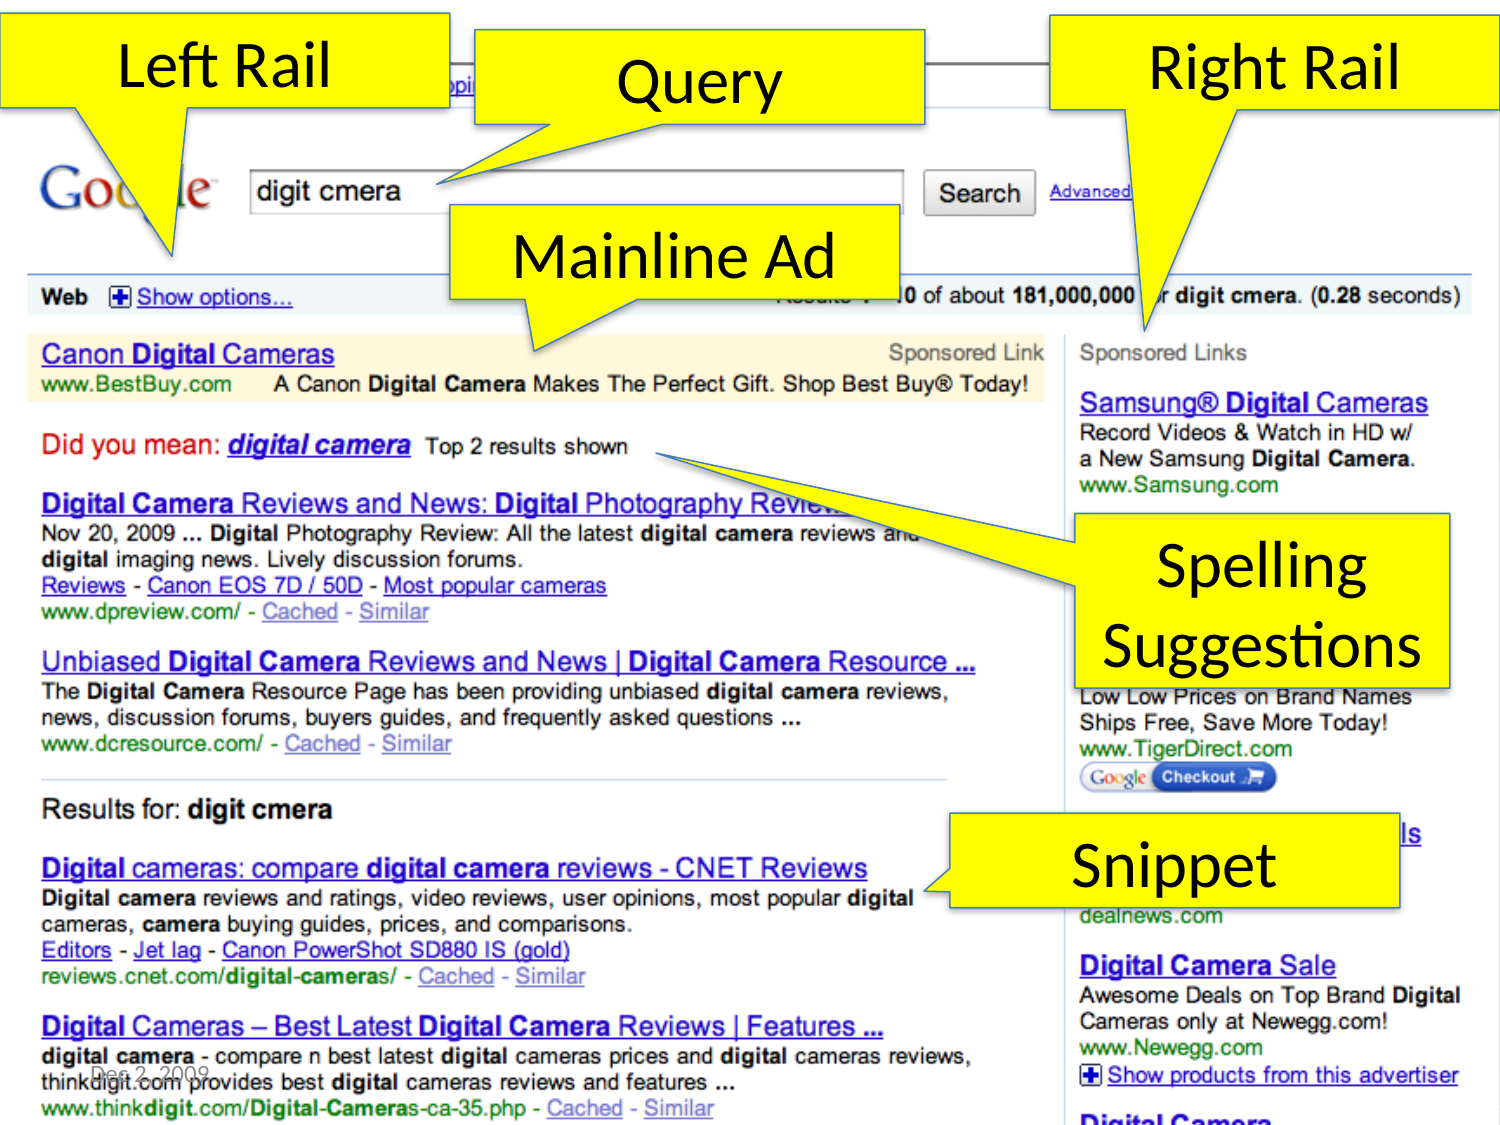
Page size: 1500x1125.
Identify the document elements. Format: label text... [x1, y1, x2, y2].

text_box Left Rail [0, 12, 451, 61]
text_box Right Rail [1049, 14, 1500, 62]
picture [0, 62, 1500, 1125]
text_box Query [474, 28, 926, 60]
